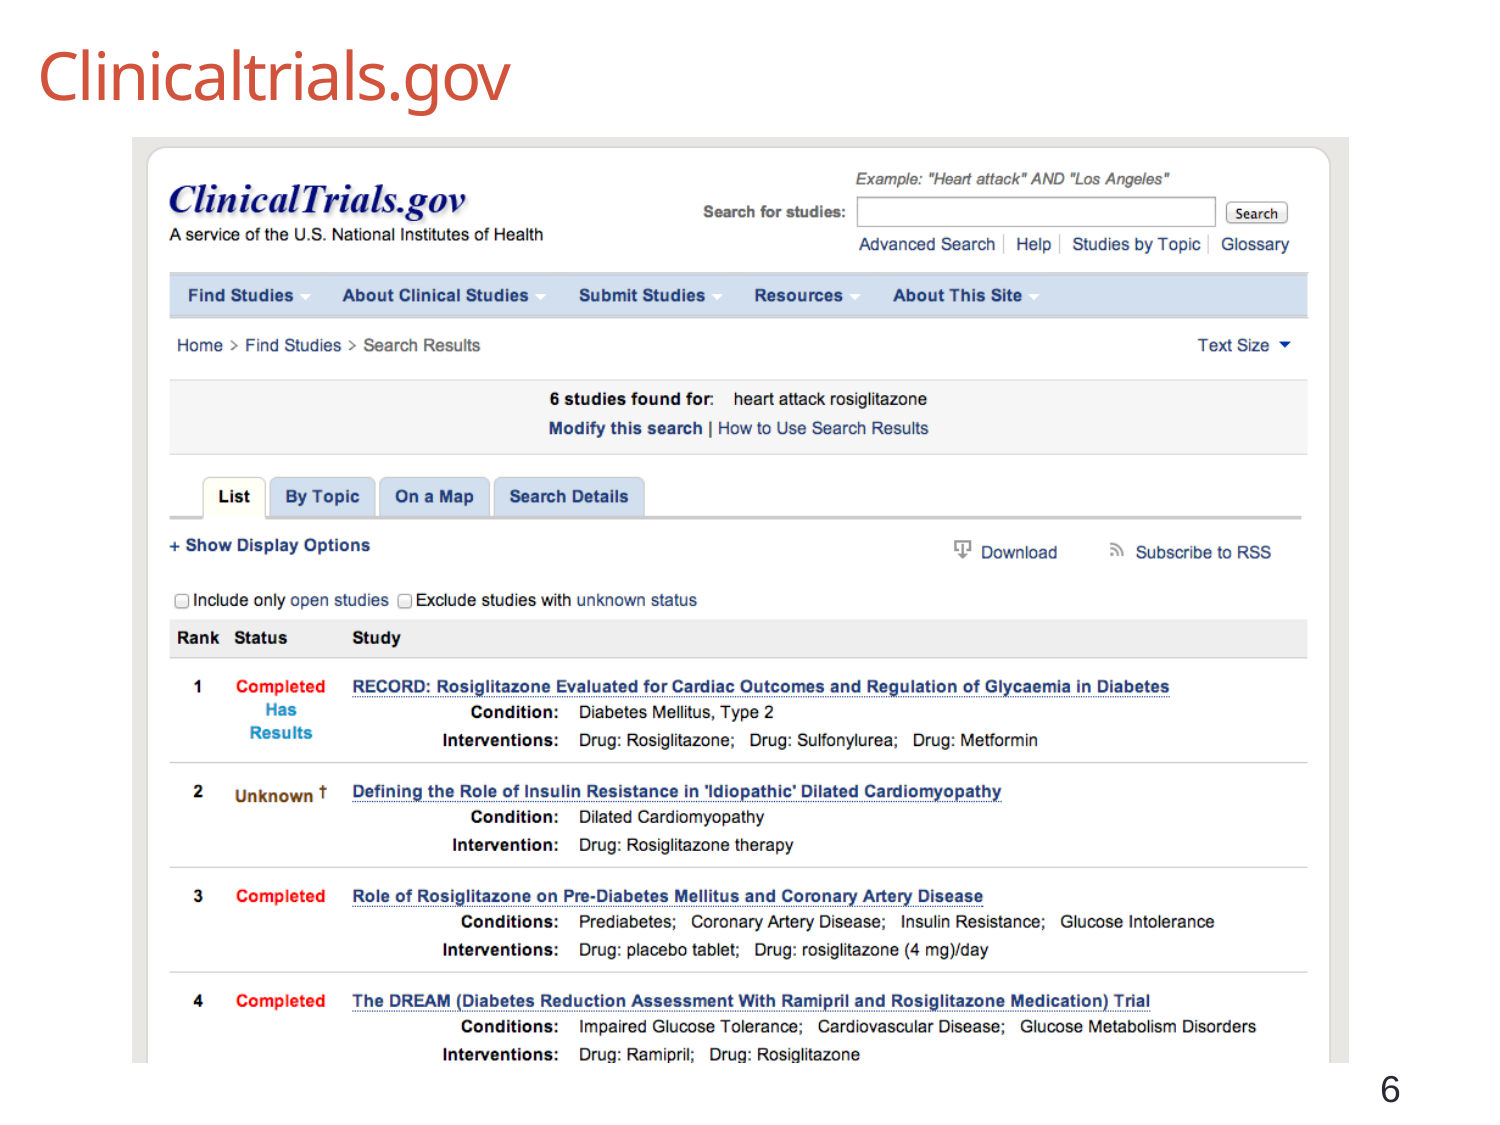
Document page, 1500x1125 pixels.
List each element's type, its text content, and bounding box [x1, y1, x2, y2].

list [22, 137, 1459, 1063]
title Clinicaltrials.gov [22, 25, 1459, 122]
